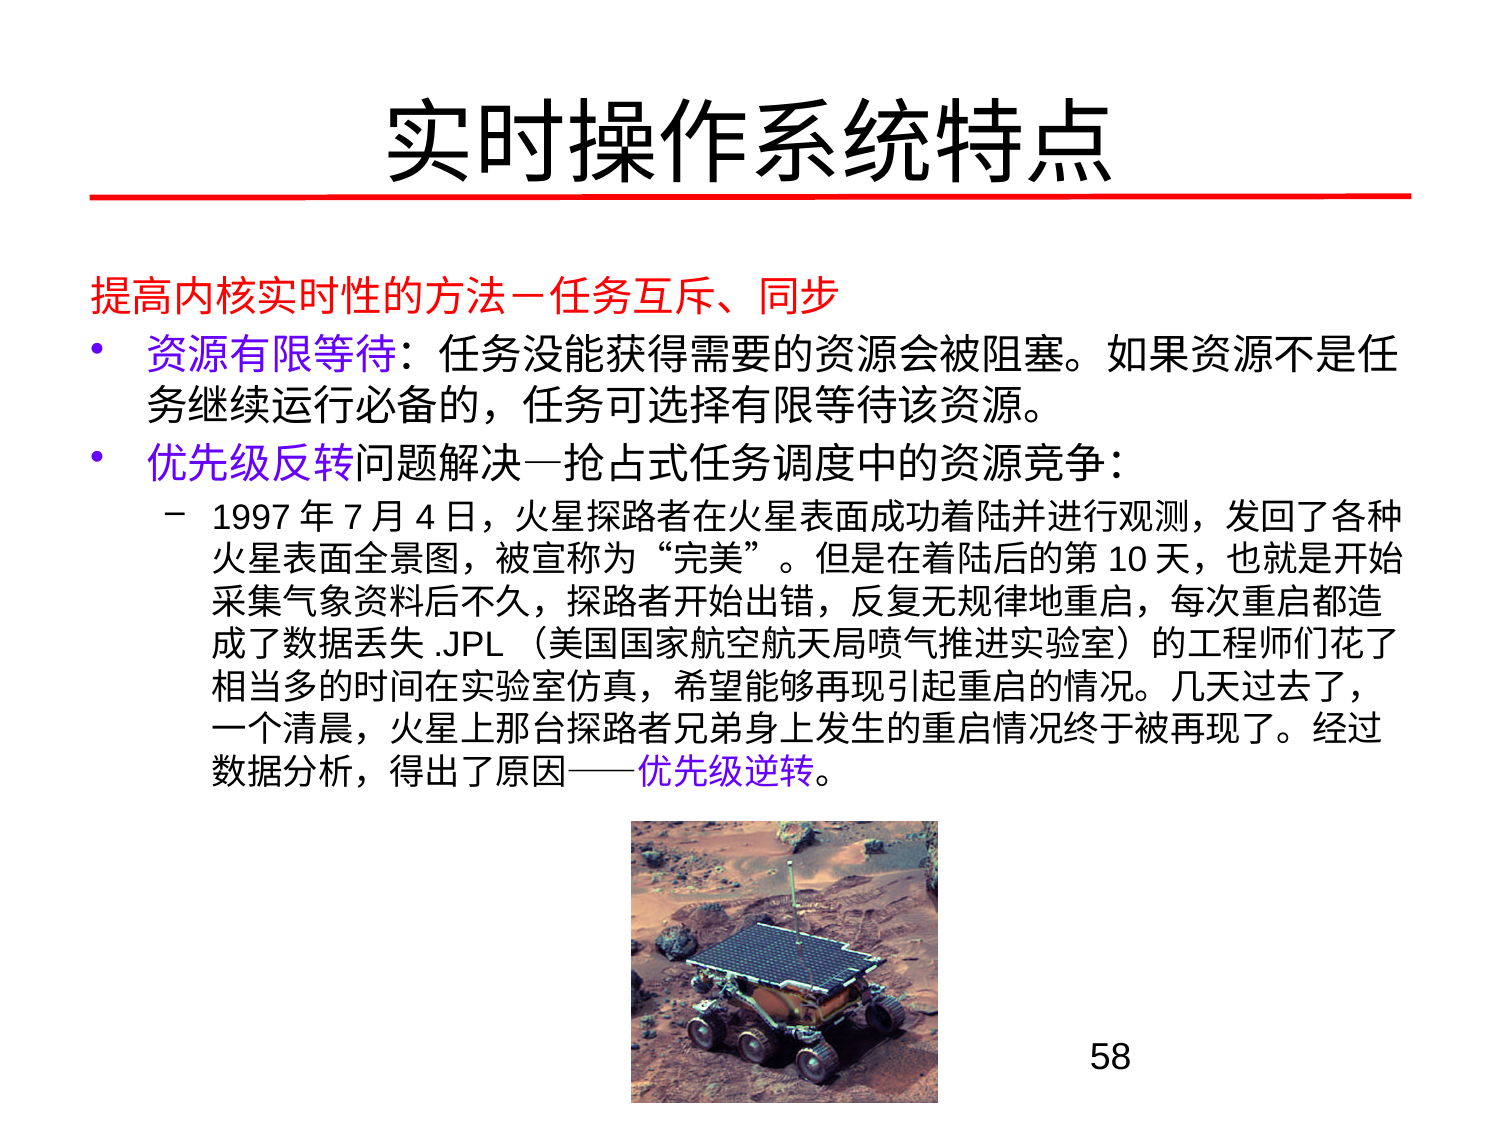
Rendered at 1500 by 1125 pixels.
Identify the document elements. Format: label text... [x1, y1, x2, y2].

title 实时操作系统特点 [75, 45, 1425, 233]
slide_number 58 [1074, 1024, 1426, 1103]
list 提高内核实时性的方法－任务互斥、同步 资源有限等待：任务没能获得需要的资源会被阻塞。如果资源不是任务继续运行必备的，任务可选择有限等待该资源。 优先级反转问题解决—抢占式任务调度中的资源竞争： 1997年7月4日，火星探路者在火星表面成功着陆并进行观测，发回了各种火星表面全景图，被宣称为“完美”。但是在着陆后的第10天，也就是开始采集气象资料后不久，探路者开始出错，反复无规律地重启，每次重启都造成了数据丢失.JPL（美国国家航空航天局喷气推进实验室）的工程师们花了相当多的时间在实验室仿真，希望能够再现引起重启的情况。几天过去了，一个清晨，火星上那台探路者兄弟身上发生的重启情况终于被再现了。经过数据分析，得出了原因——优先级逆转。 [75, 262, 1425, 1088]
picture [631, 821, 938, 1103]
